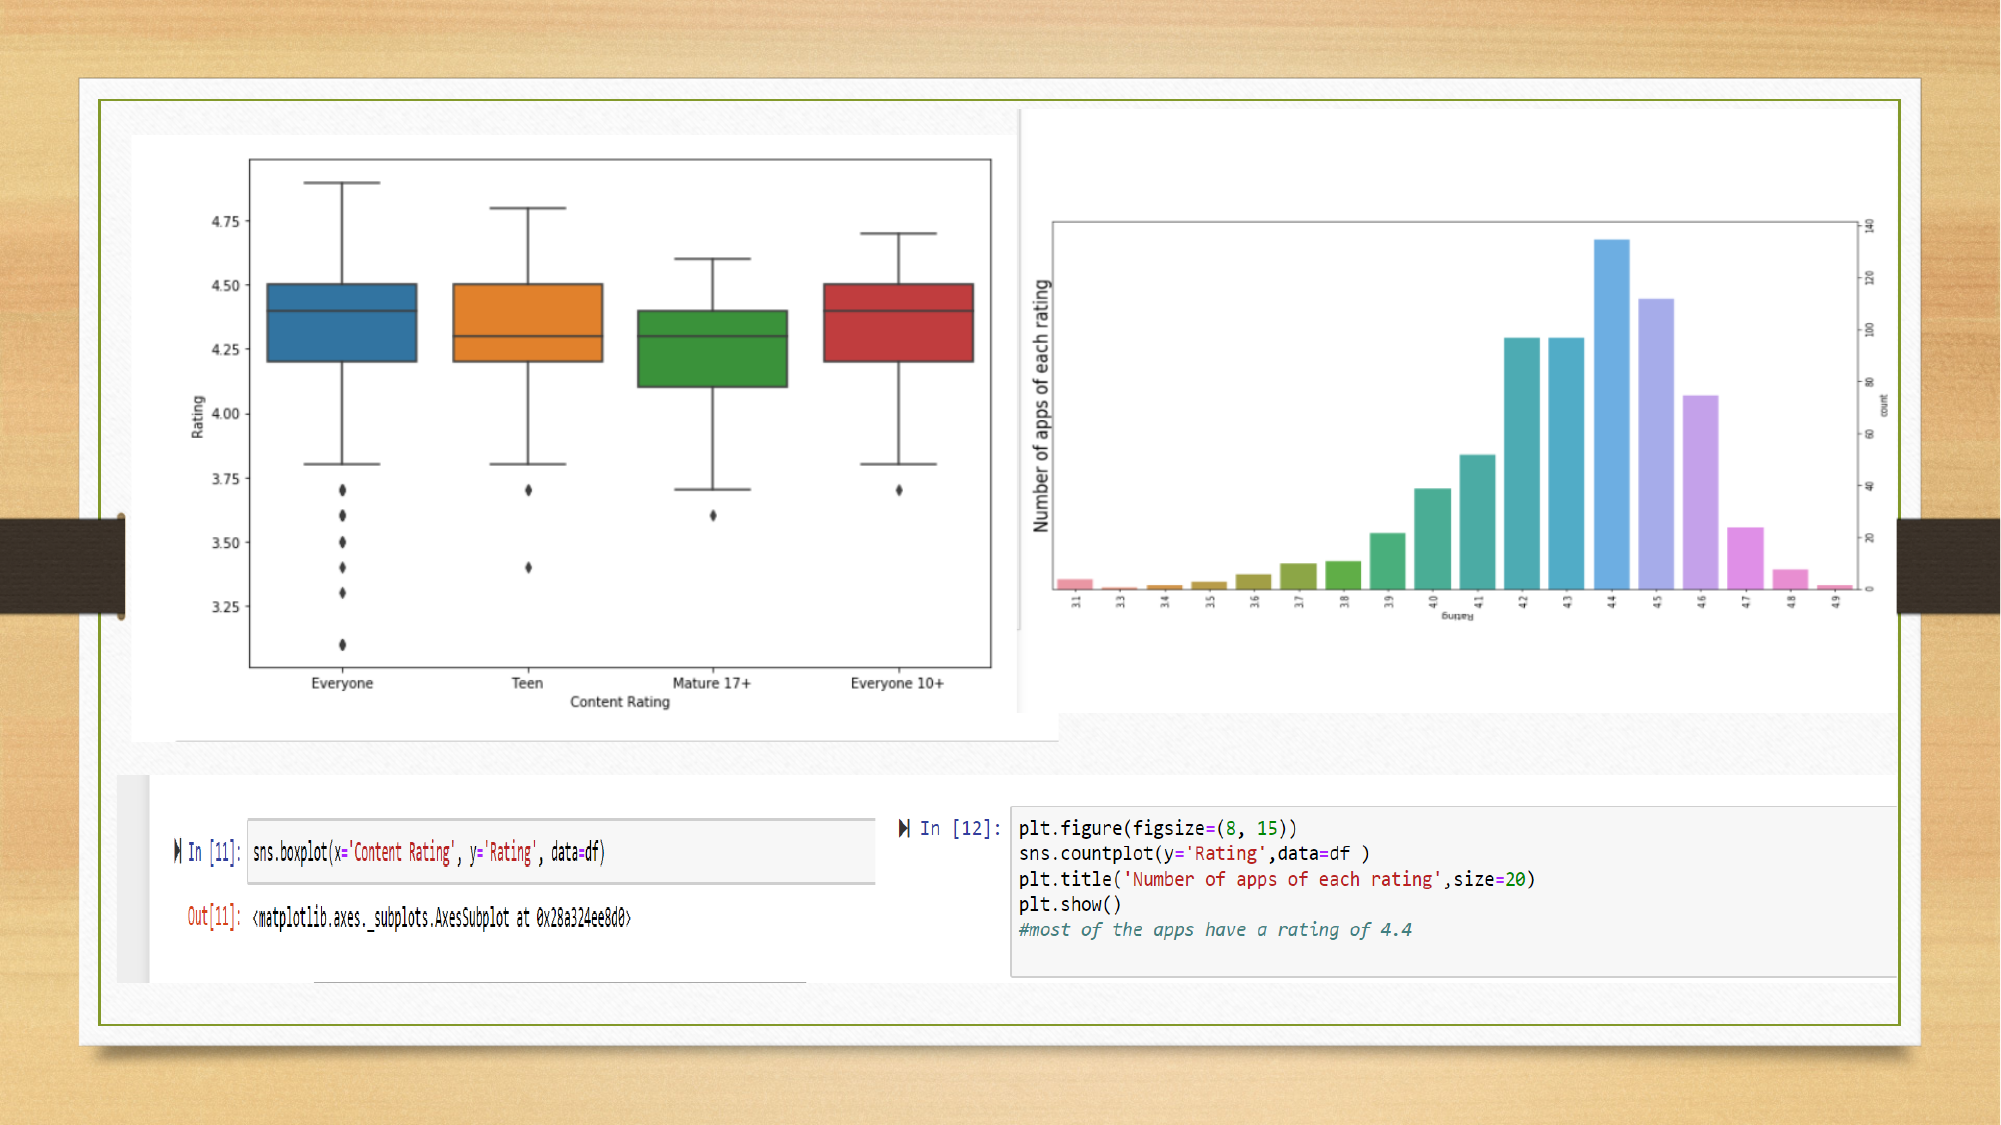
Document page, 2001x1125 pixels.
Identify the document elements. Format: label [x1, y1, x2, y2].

picture [0, 0, 2001, 1125]
list [116, 775, 875, 983]
